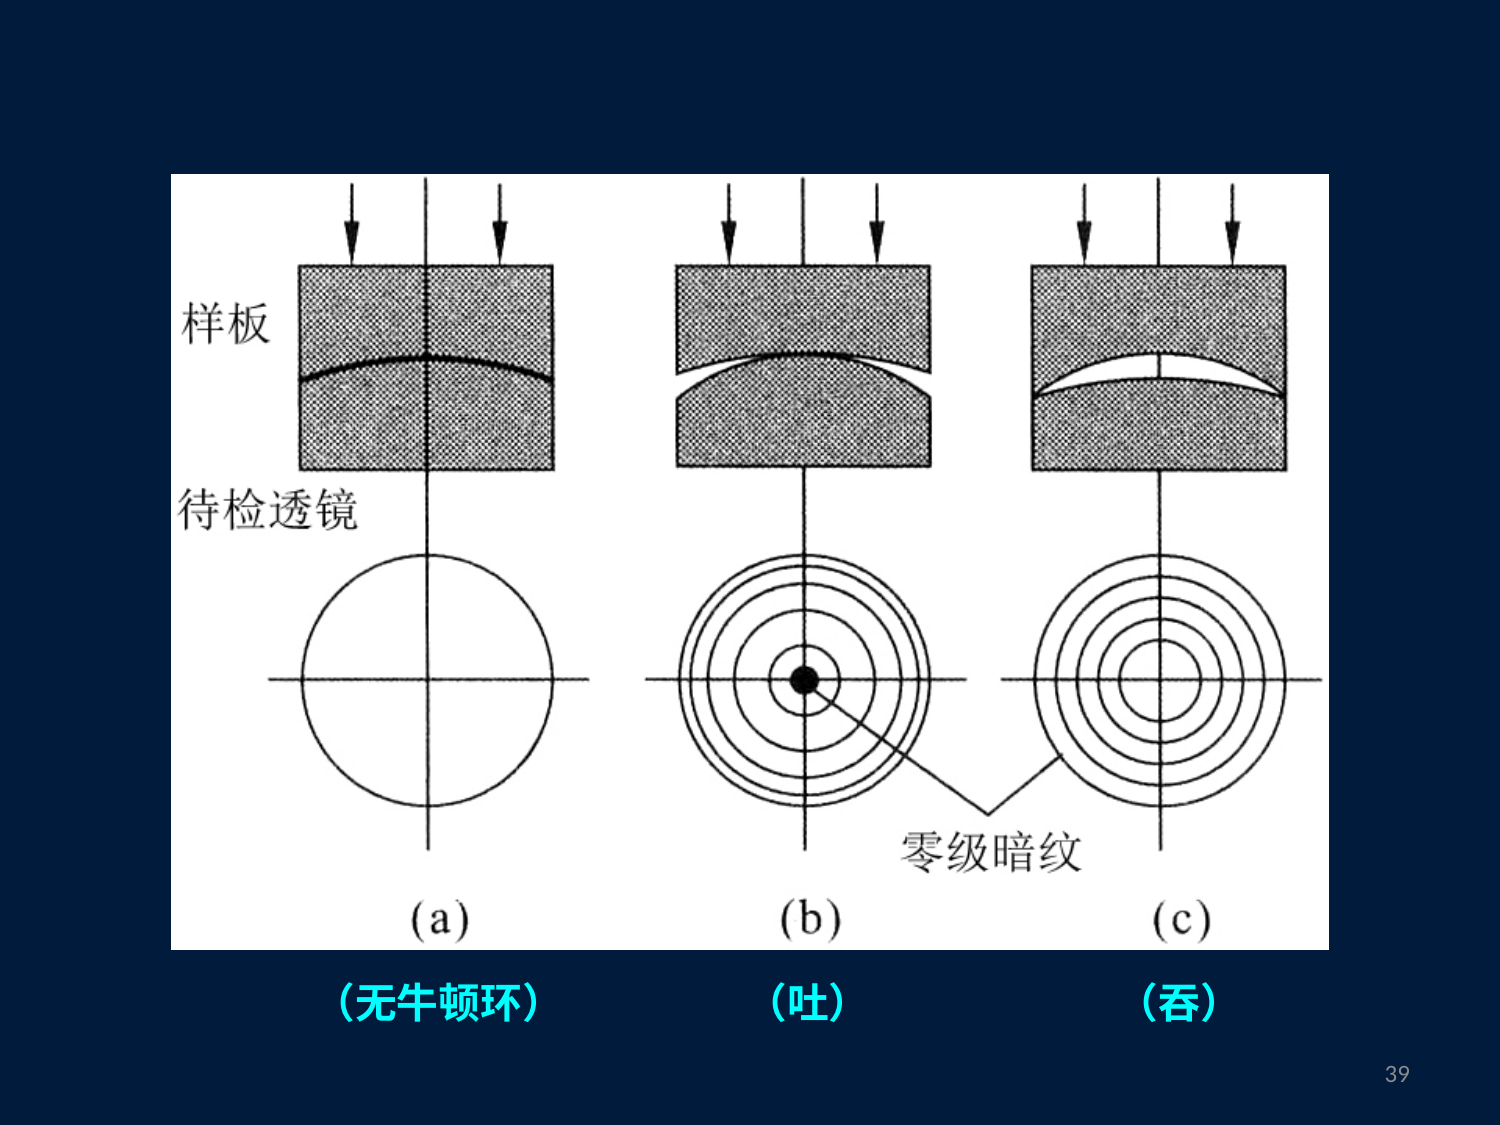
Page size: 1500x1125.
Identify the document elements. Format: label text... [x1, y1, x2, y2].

slide_number 38 [1074, 1042, 1425, 1103]
picture [170, 174, 1330, 951]
text_box （吐） [730, 969, 886, 1035]
text_box （吞） [1101, 969, 1257, 1035]
text_box （无牛顿环） [298, 969, 579, 1035]
